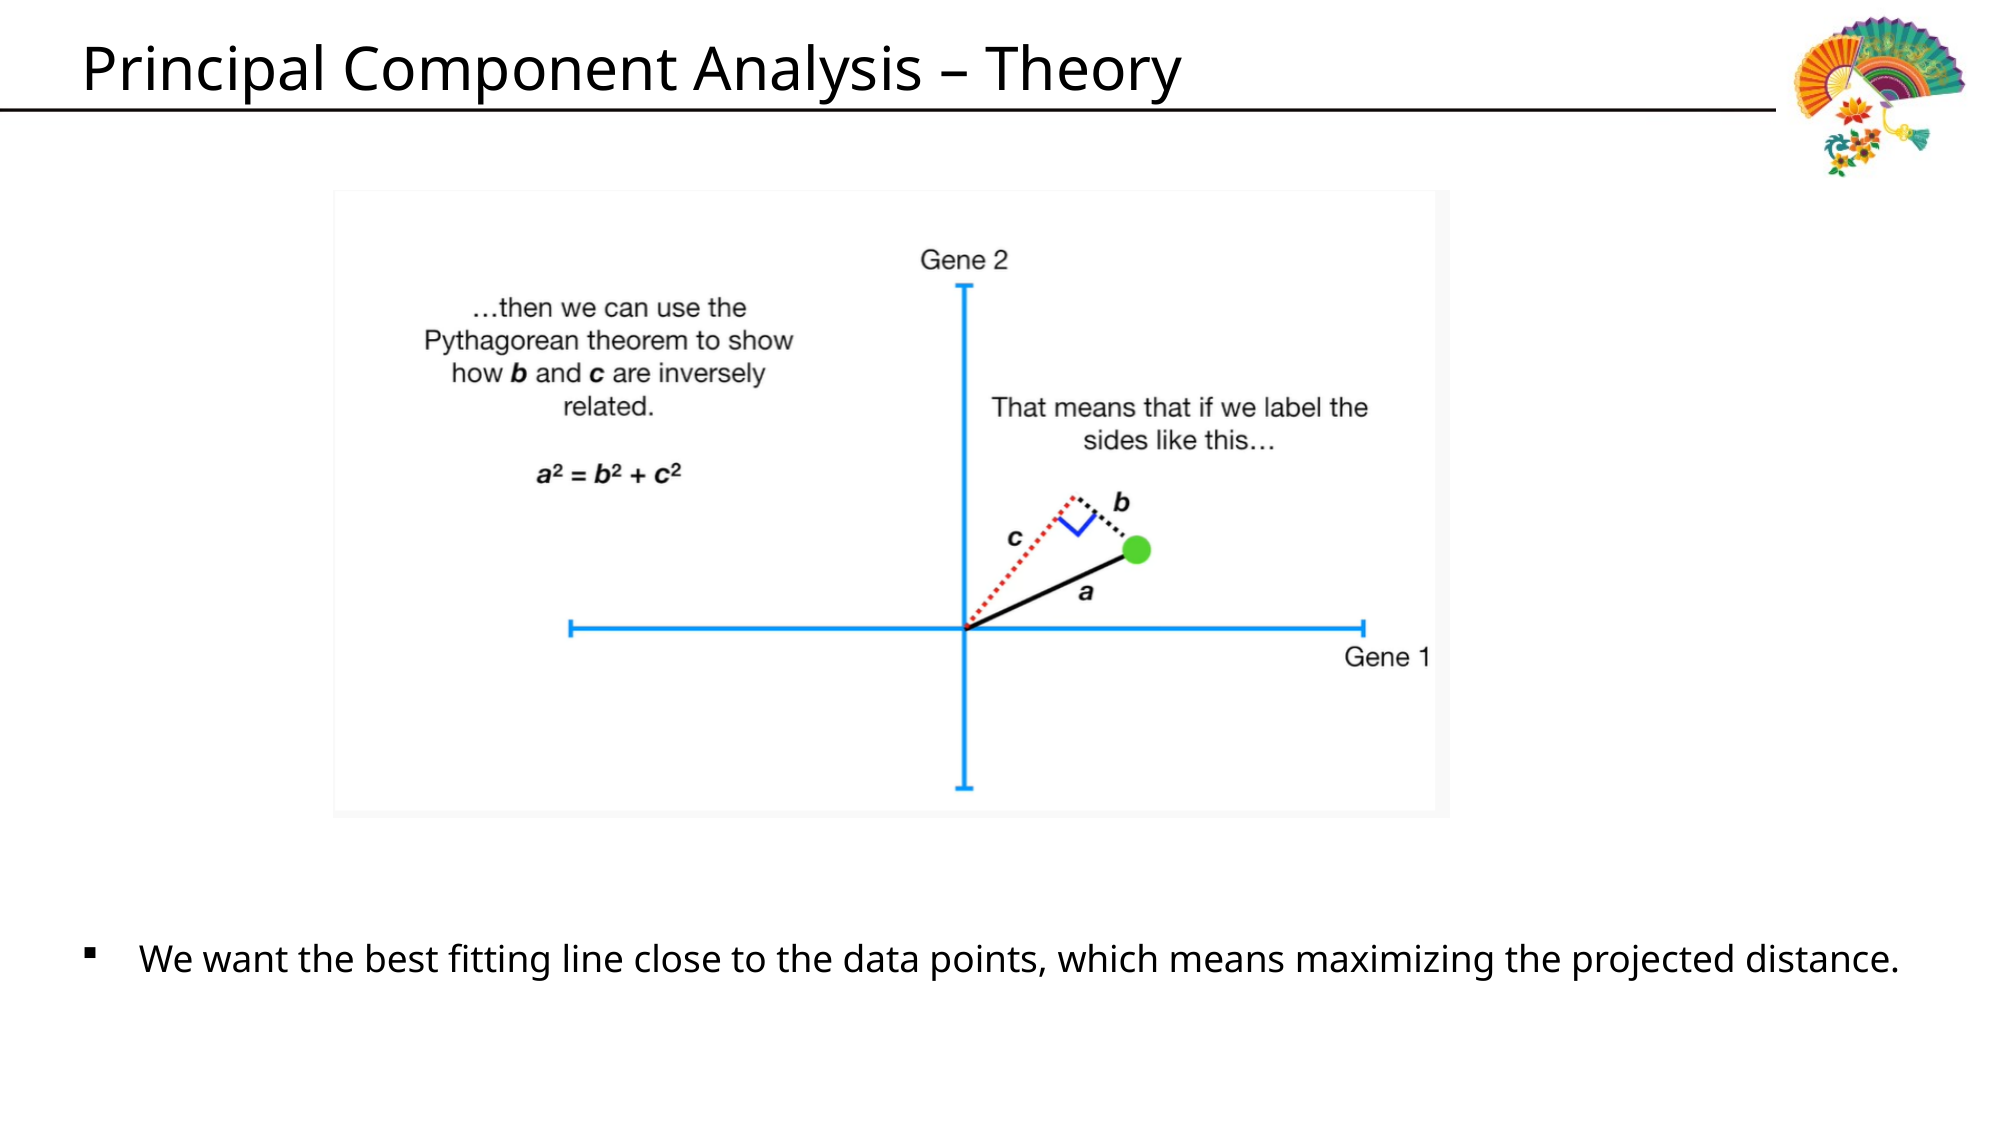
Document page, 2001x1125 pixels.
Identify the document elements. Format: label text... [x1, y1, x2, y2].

list We want the best fitting line close to the data points, which means maximizing the projected distance. [66, 137, 1934, 993]
picture [0, 0, 2001, 188]
picture [333, 190, 1451, 818]
title Principal Component Analysis – Theory [66, 20, 1867, 113]
